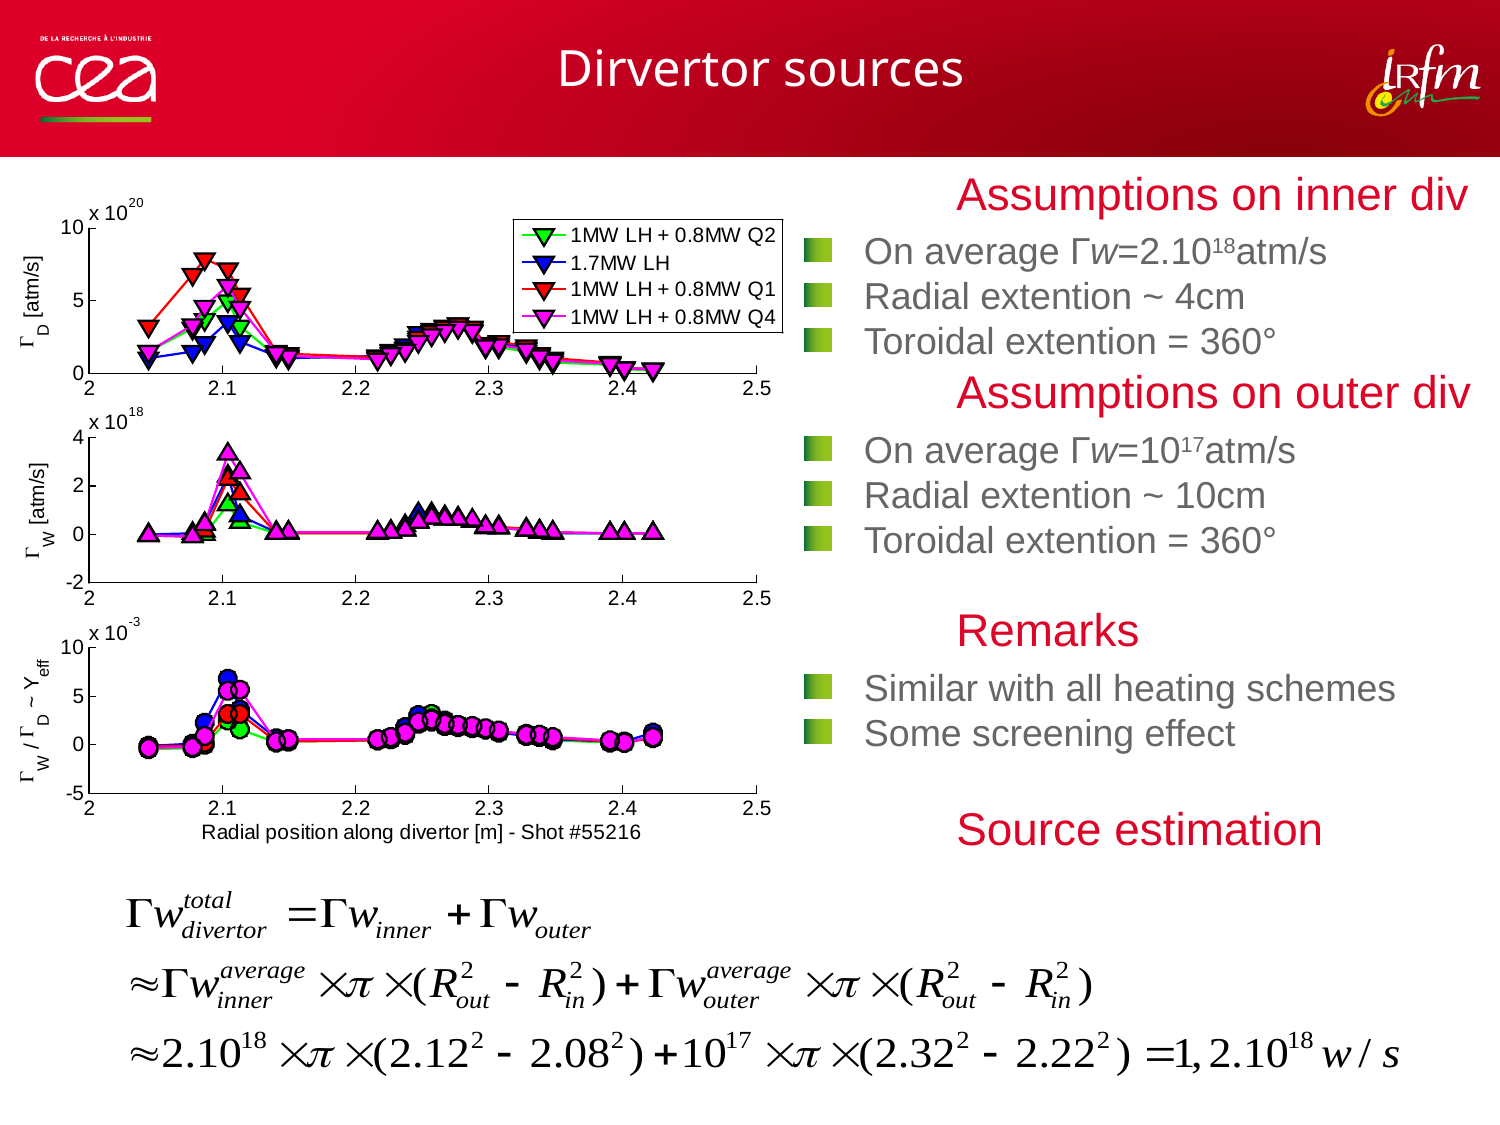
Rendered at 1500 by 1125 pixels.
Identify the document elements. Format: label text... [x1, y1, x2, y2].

picture [5, 192, 791, 853]
picture [804, 526, 832, 551]
picture [0, 1, 1500, 157]
picture [804, 719, 832, 744]
picture [804, 436, 832, 461]
picture [804, 481, 832, 506]
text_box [118, 880, 1410, 1086]
text_box Assumptions on inner div On average Гw=2.1018atm/s Radial extention ~ 4cm Toroidal extention = 360° Assumptions on outer div On average Гw=1017atm/s Radial extention ~ 10cm Toroidal extention = 360° Remarks Similar with all heating schemes Some screening effect Source estimation [804, 164, 1500, 898]
picture [804, 238, 832, 262]
picture [804, 283, 832, 307]
text_box Dirvertor sources [109, 29, 1412, 105]
picture [804, 674, 832, 699]
picture [804, 328, 832, 352]
